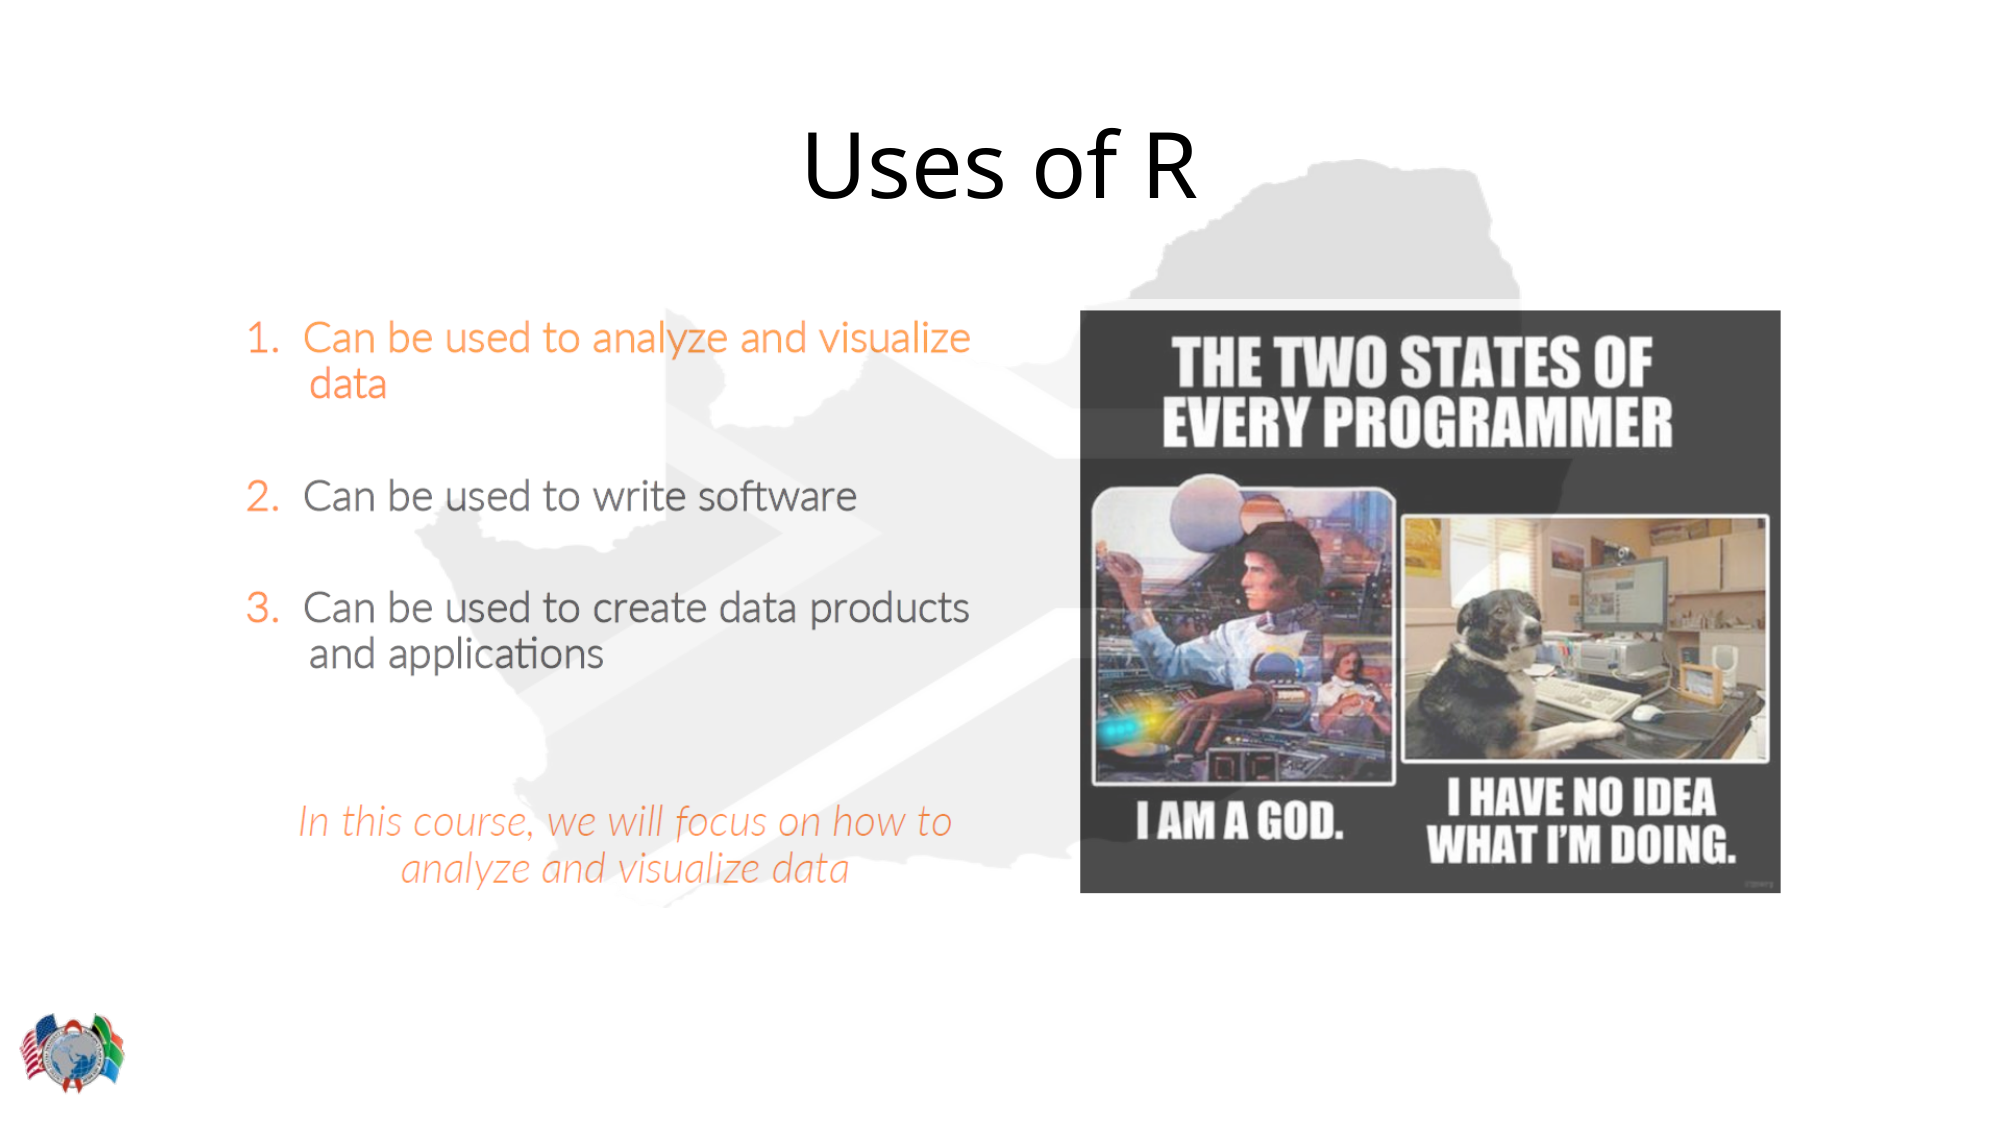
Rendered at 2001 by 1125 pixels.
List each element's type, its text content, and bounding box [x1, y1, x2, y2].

picture [19, 1013, 127, 1096]
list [209, 299, 1789, 963]
title Uses of R [137, 59, 1863, 278]
